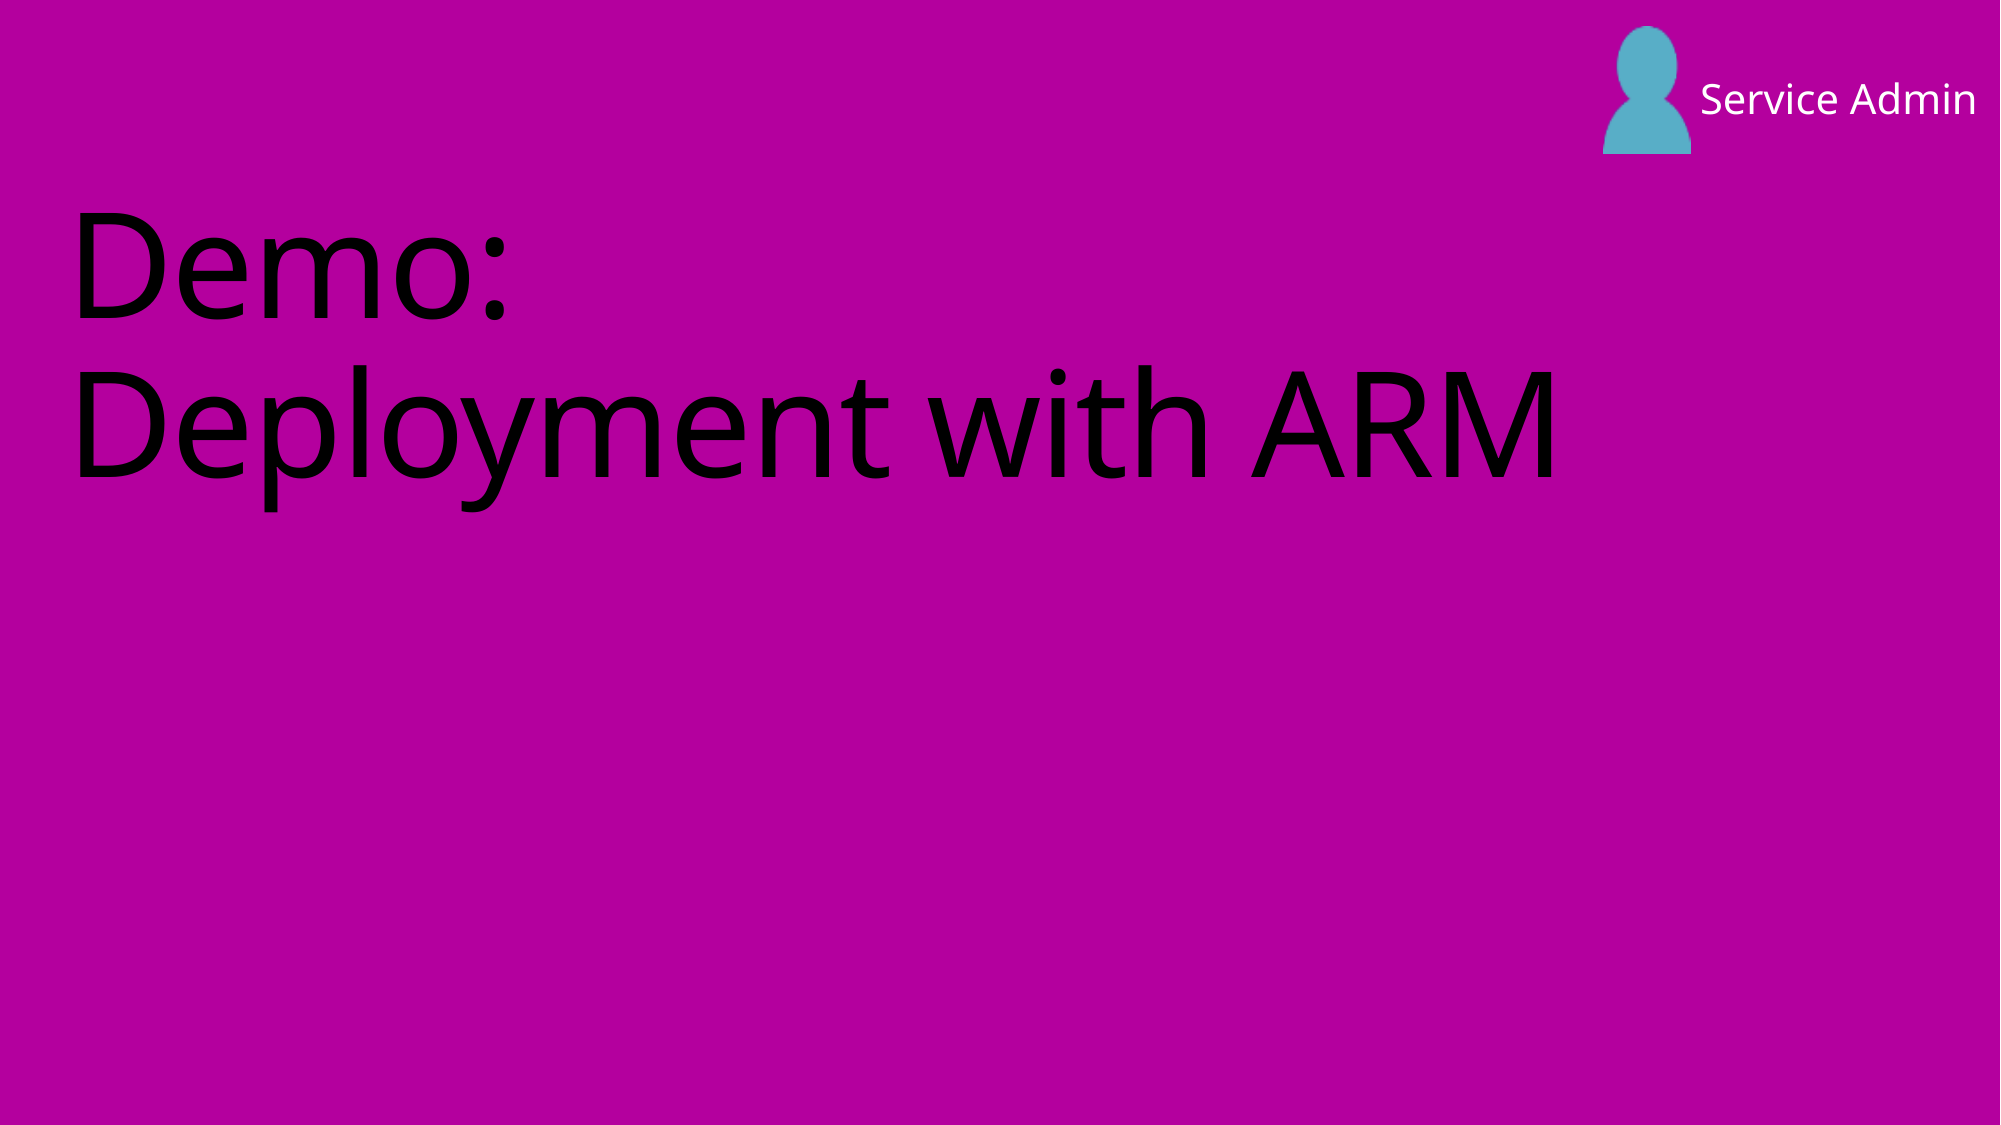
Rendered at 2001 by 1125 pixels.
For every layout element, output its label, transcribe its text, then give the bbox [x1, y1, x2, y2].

picture [1603, 26, 1691, 154]
title Demo: Deployment with ARM [42, 177, 1955, 528]
text_box Service Admin [1630, 70, 2000, 165]
